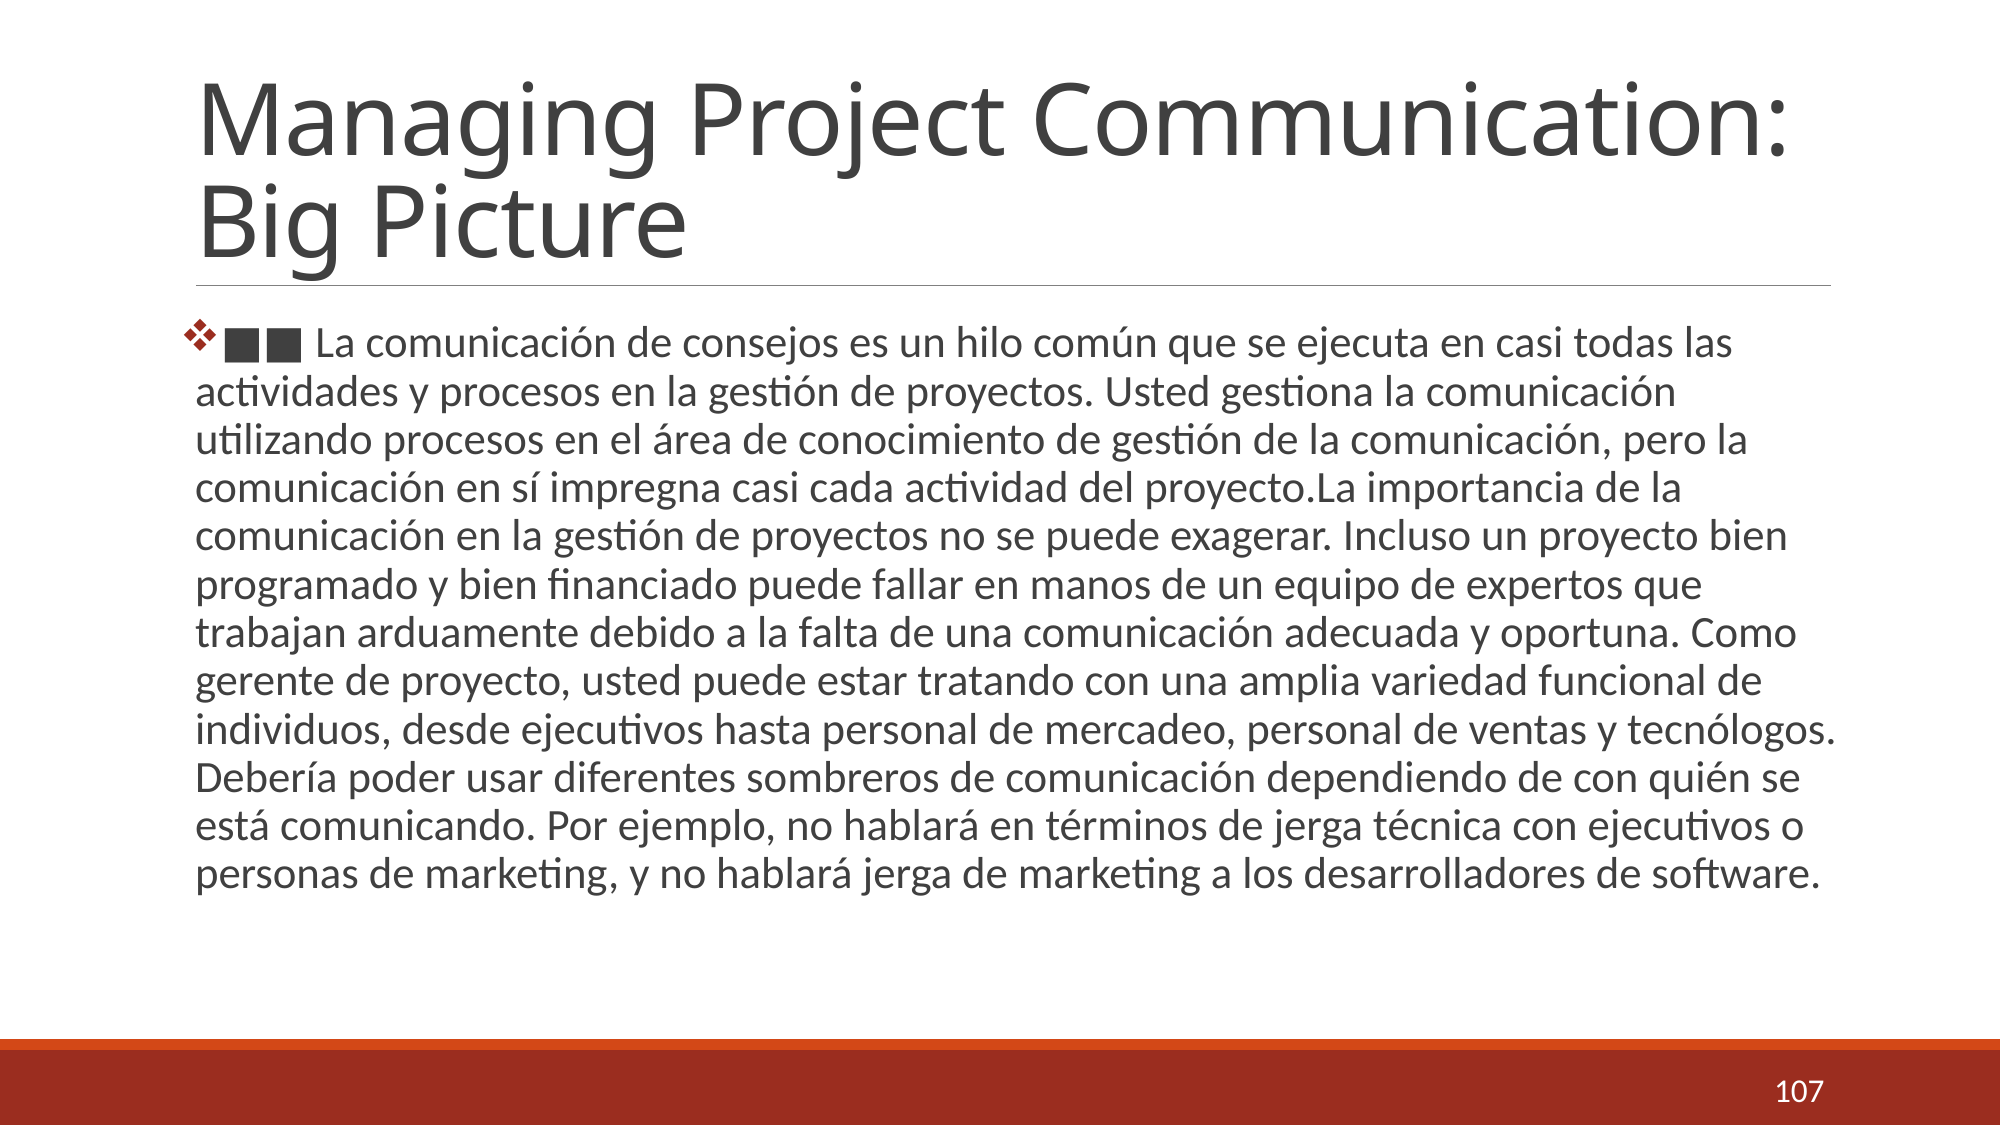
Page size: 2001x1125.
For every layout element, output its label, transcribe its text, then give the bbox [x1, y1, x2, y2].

slide_number 107 [1624, 1059, 1840, 1120]
title Managing Project Communication: Big Picture [180, 47, 1830, 285]
list ■■ La comunicación de consejos es un hilo común que se ejecuta en casi todas las actividades y procesos en la gestión de proyectos. Usted gestiona la comunicación utilizando procesos en el área de conocimiento de gestión de la comunicación, pero la comunicación en sí impregna casi cada actividad del proyecto.La importancia de la comunicación en la gestión de proyectos no se puede exagerar. Incluso un proyecto bien programado y bien financiado puede fallar en manos de un equipo de expertos que trabajan arduamente debido a la falta de una comunicación adecuada y oportuna. Como gerente de proyecto, usted puede estar tratando con una amplia variedad funcional de individuos, desde ejecutivos hasta personal de mercadeo, personal de ventas y tecnólogos. Debería poder usar diferentes sombreros de comunicación dependiendo de con quién se está comunicando. Por ejemplo, no hablará en términos de jerga técnica con ejecutivos o personas de marketing, y no hablará jerga de marketing a los desarrolladores de software. [180, 311, 1864, 1060]
